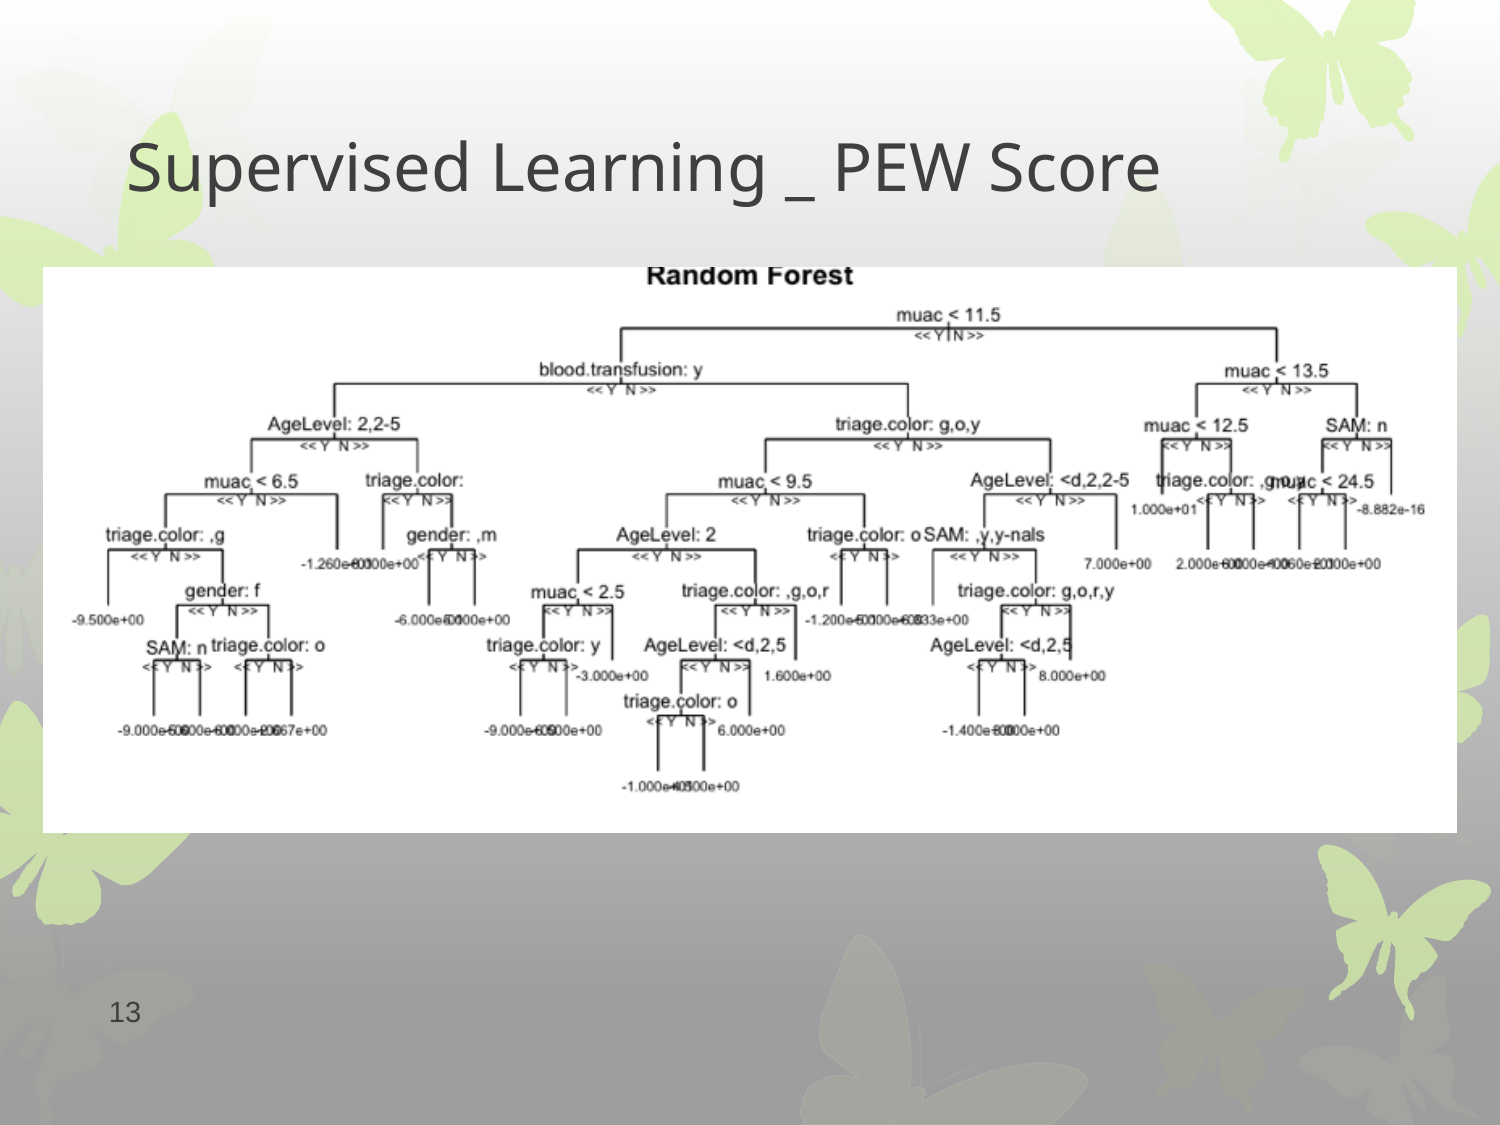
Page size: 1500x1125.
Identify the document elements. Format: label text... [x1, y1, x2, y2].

slide_number 13 [94, 976, 194, 1037]
title Supervised Learning _ PEW Score [111, 89, 1439, 241]
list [43, 262, 1457, 840]
